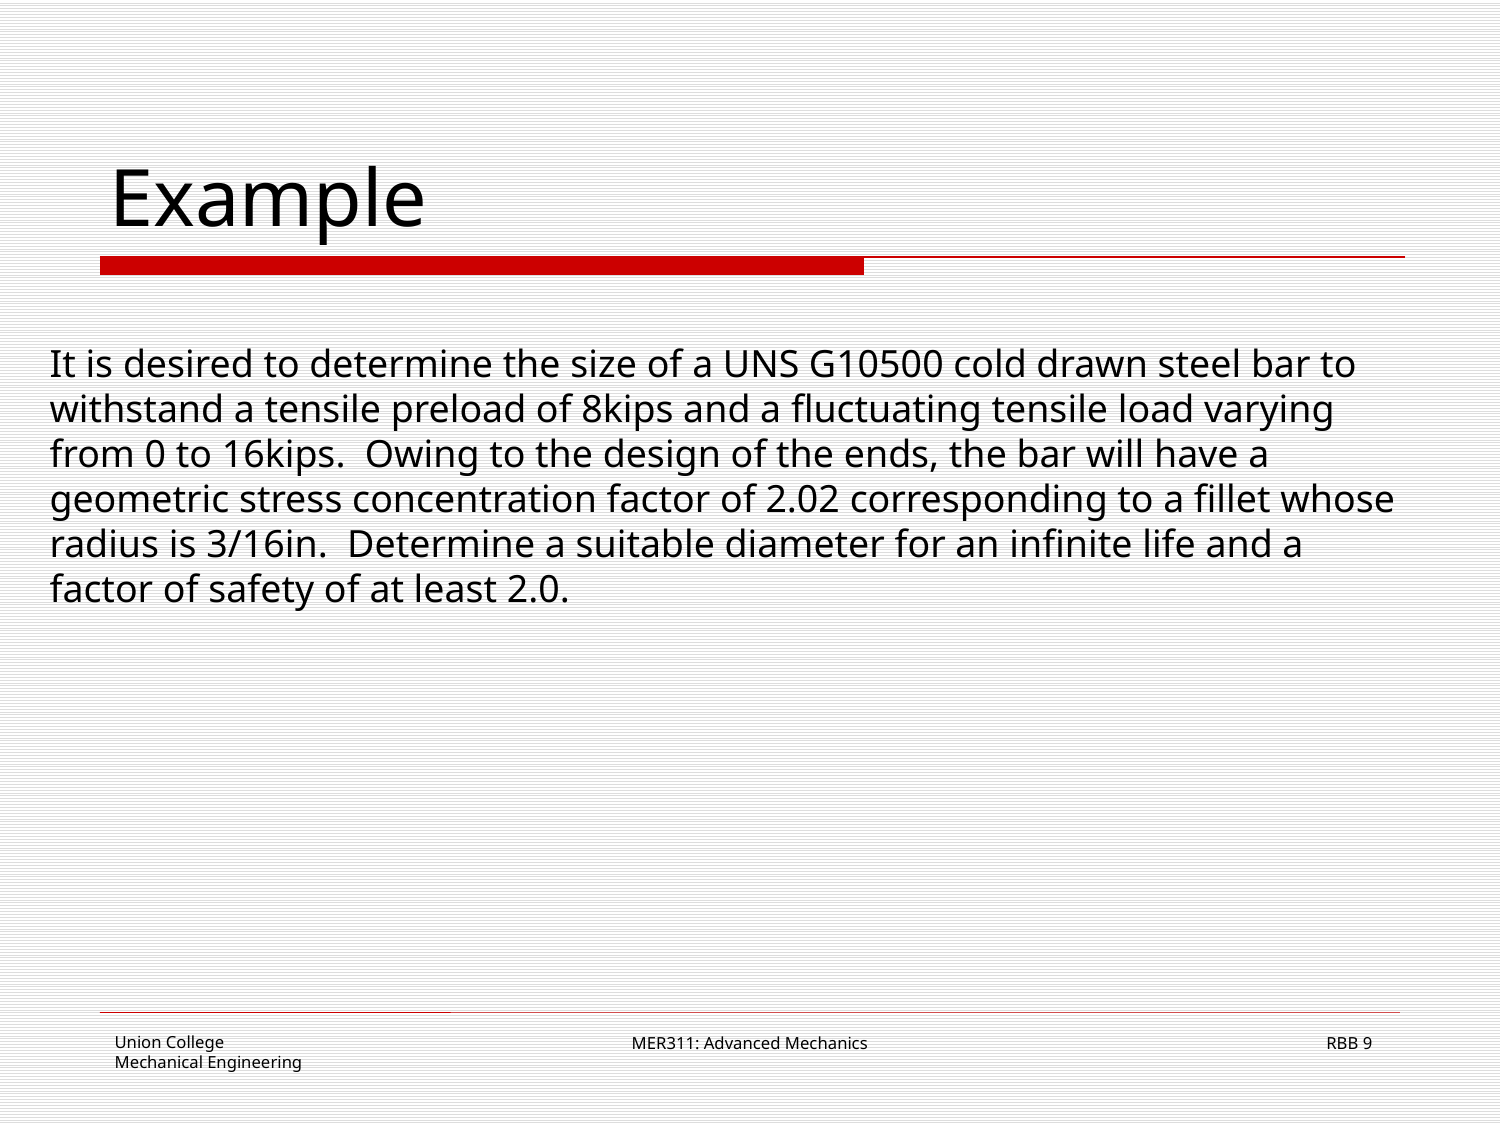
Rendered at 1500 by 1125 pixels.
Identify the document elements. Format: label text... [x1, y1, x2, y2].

footer MER311: Advanced Mechanics [512, 1024, 988, 1101]
slide_number 9 [1074, 1024, 1388, 1101]
text_box It is desired to determine the size of a UNS G10500 cold drawn steel bar to withstand a tensile preload of 8kips and a fluctuating tensile load varying from 0 to 16kips. Owing to the design of the ends, the bar will have a geometric stress concentration factor of 2.02 corresponding to a fillet whose radius is 3/16in. Determine a suitable diameter for an infinite life and a factor of safety of at least 2.0. [34, 332, 1425, 617]
title Example [93, 49, 1407, 250]
